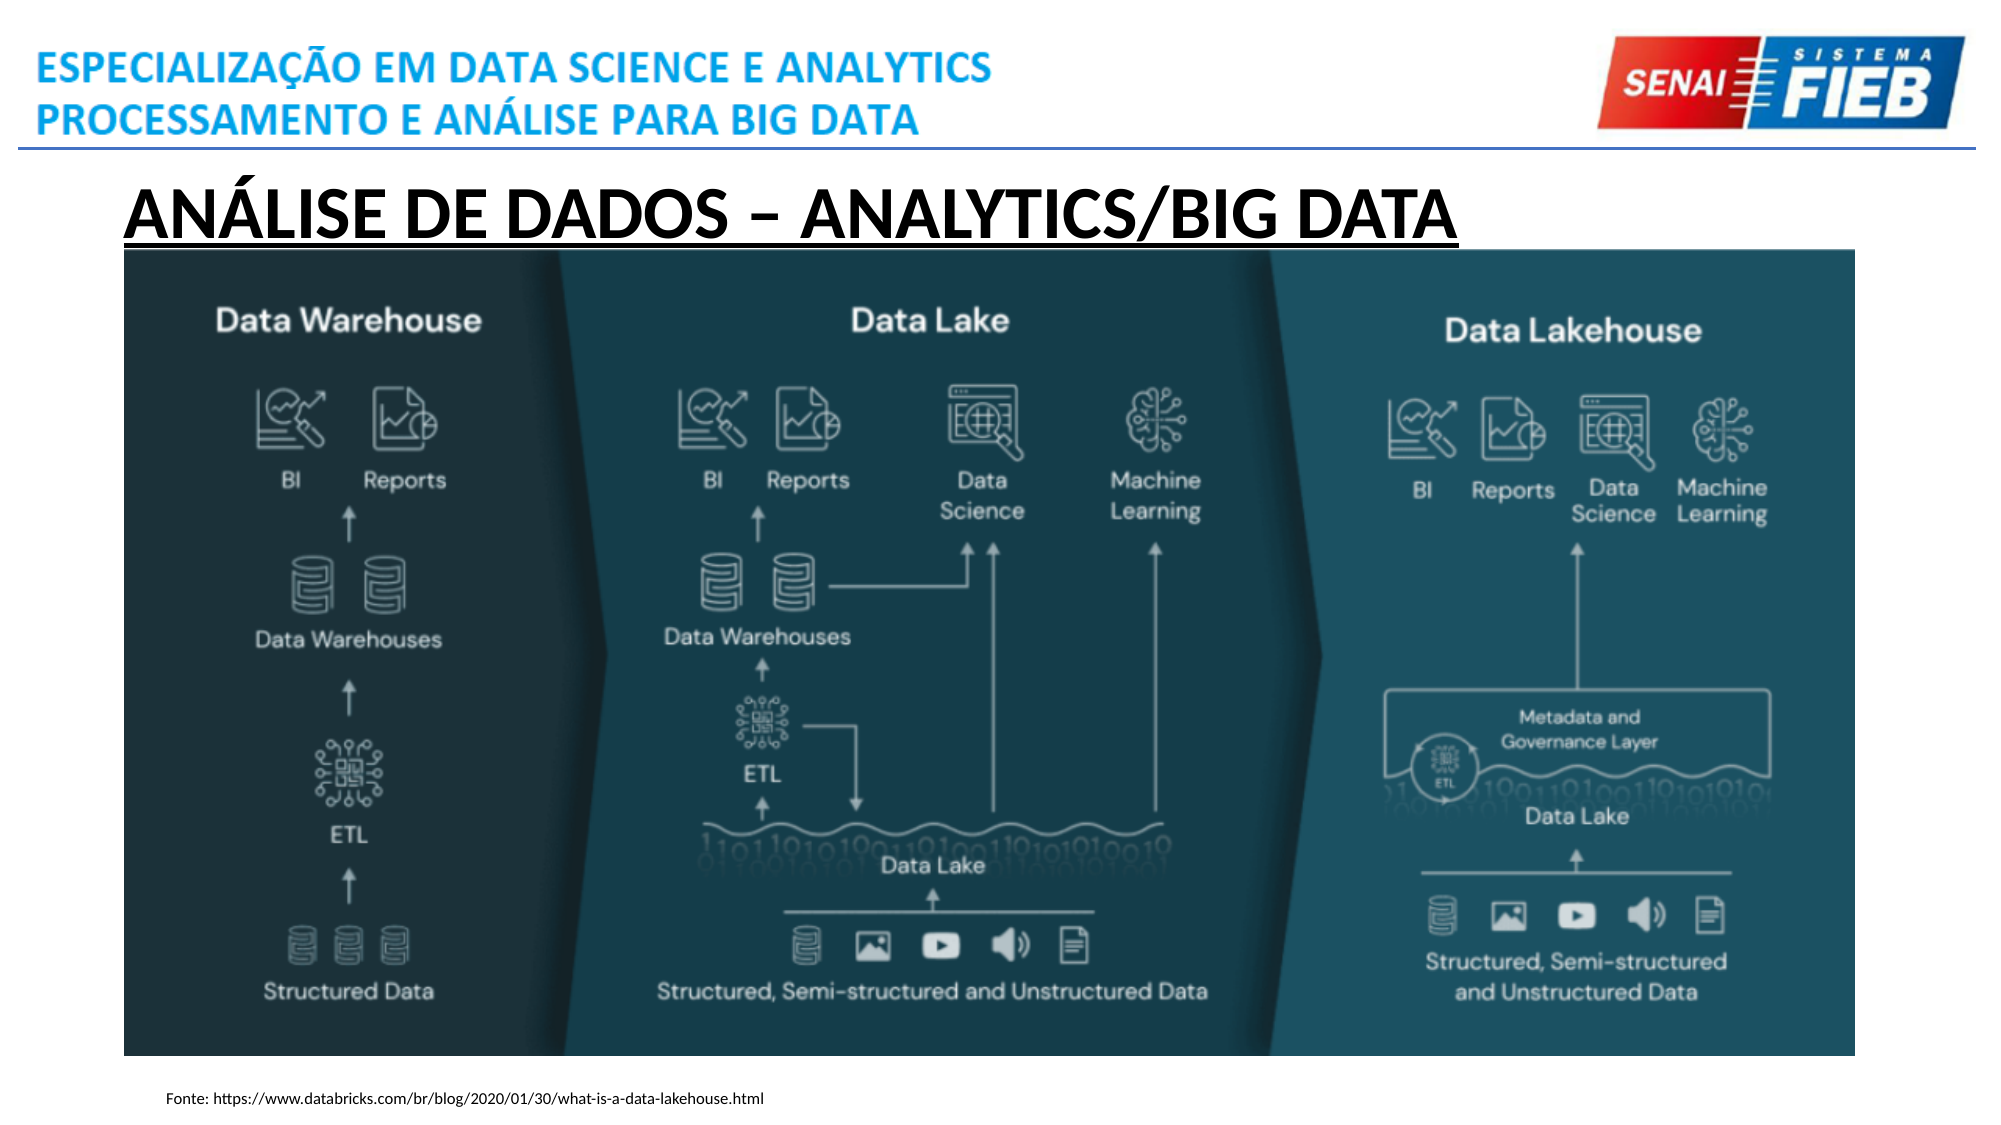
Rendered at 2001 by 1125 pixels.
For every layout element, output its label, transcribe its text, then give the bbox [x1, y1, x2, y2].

picture [32, 46, 995, 89]
text_box Fonte: https://www.databricks.com/br/blog/2020/01/30/what-is-a-data-lakehouse.html [151, 1080, 1152, 1116]
picture [32, 95, 922, 143]
picture [124, 249, 1855, 1056]
picture [1587, 13, 1976, 145]
text_box ANÁLISE DE DADOS – ANALYTICS/BIG DATA [109, 155, 1637, 261]
